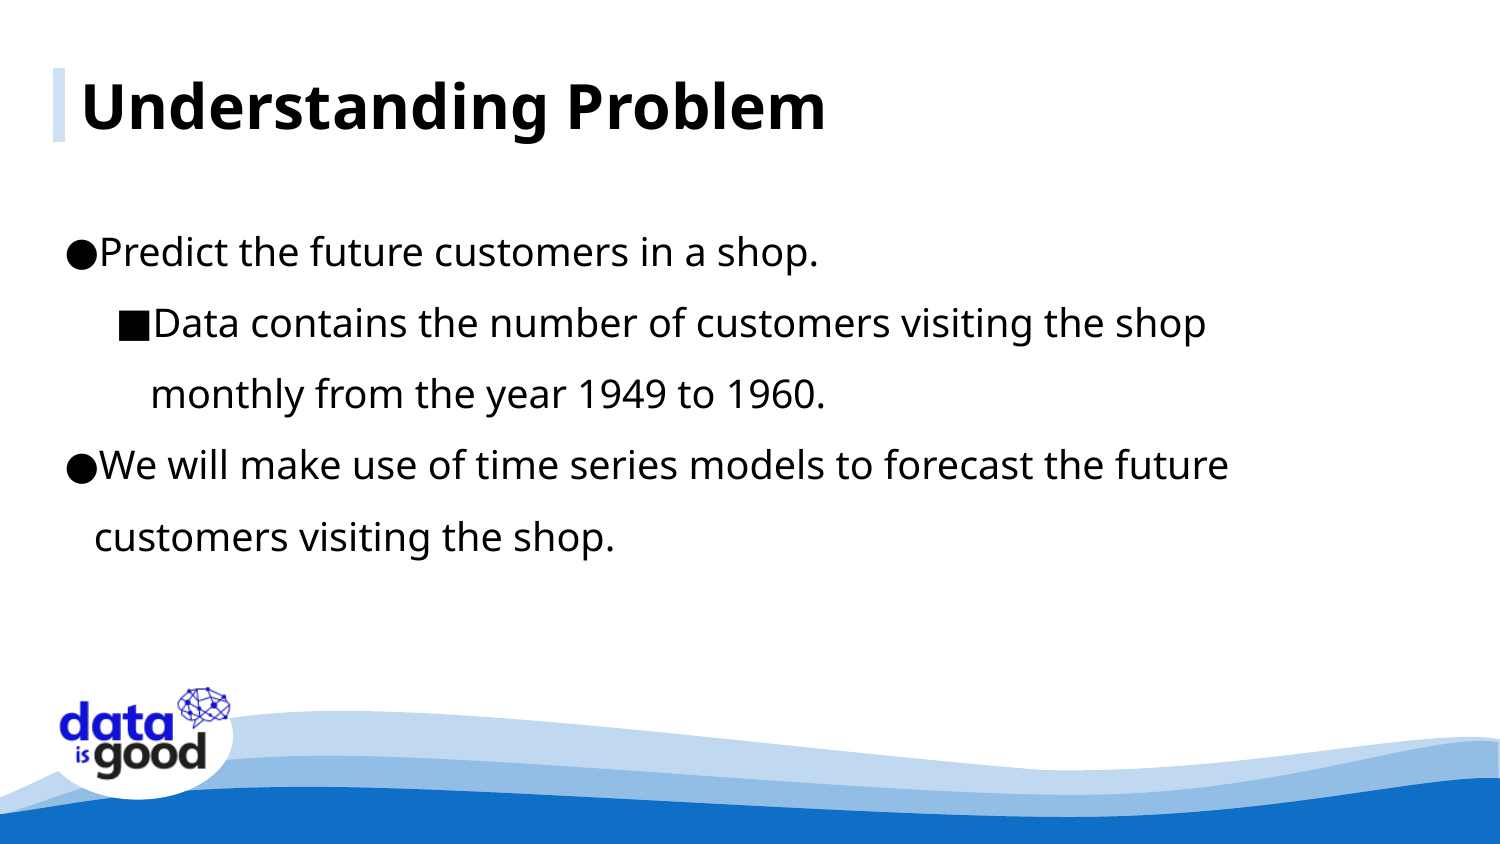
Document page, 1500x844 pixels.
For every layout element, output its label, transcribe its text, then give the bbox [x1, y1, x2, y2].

text_box Predict the future customers in a shop. Data contains the number of customers visiting the shop monthly from the year 1949 to 1960. We will make use of time series models to forecast the future customers visiting the shop. [58, 197, 1369, 649]
picture [58, 685, 231, 804]
text_box Understanding Problem [75, 61, 1369, 149]
